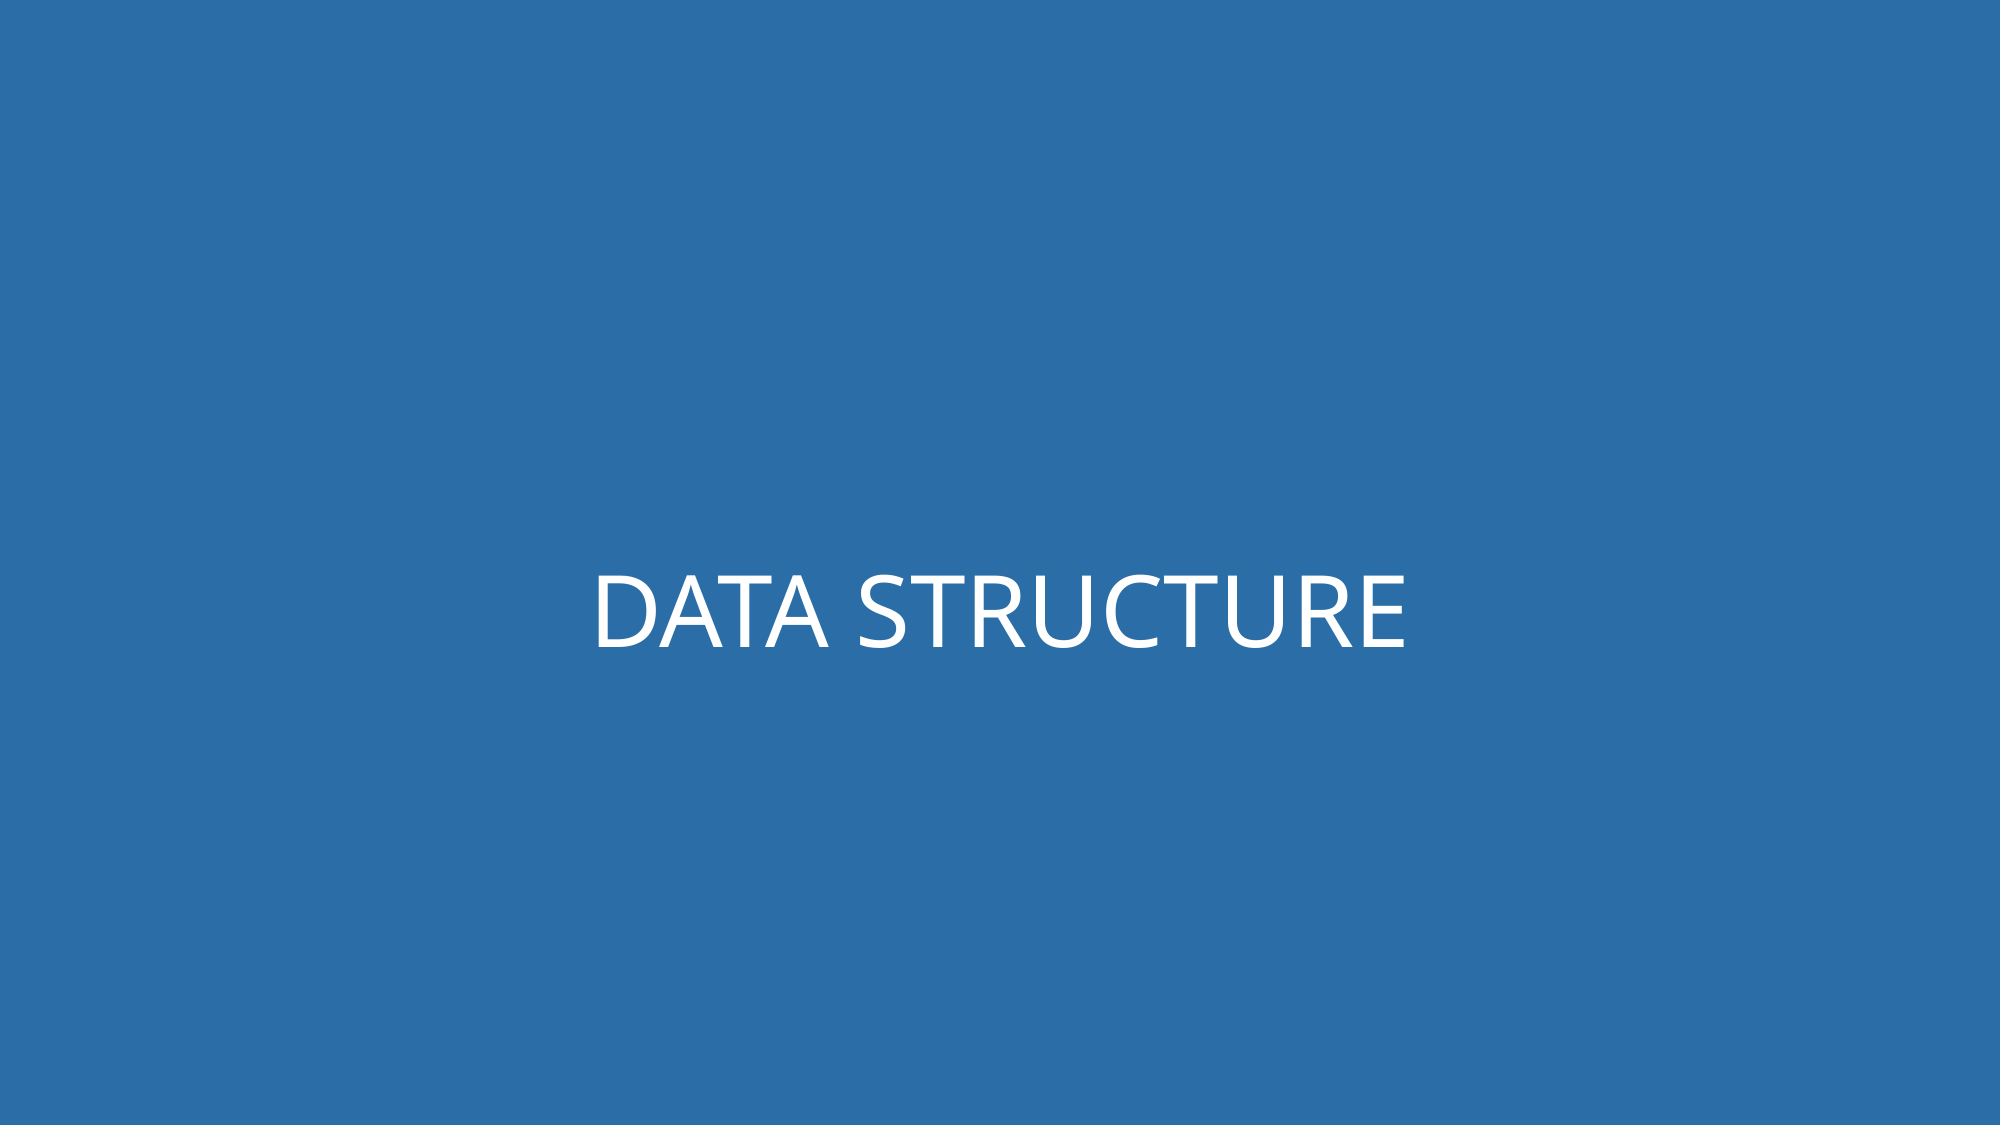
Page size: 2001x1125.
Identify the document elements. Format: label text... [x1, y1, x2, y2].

text_box [0, 0, 2000, 1125]
text_box DATA STRUCTURE [589, 548, 1411, 669]
